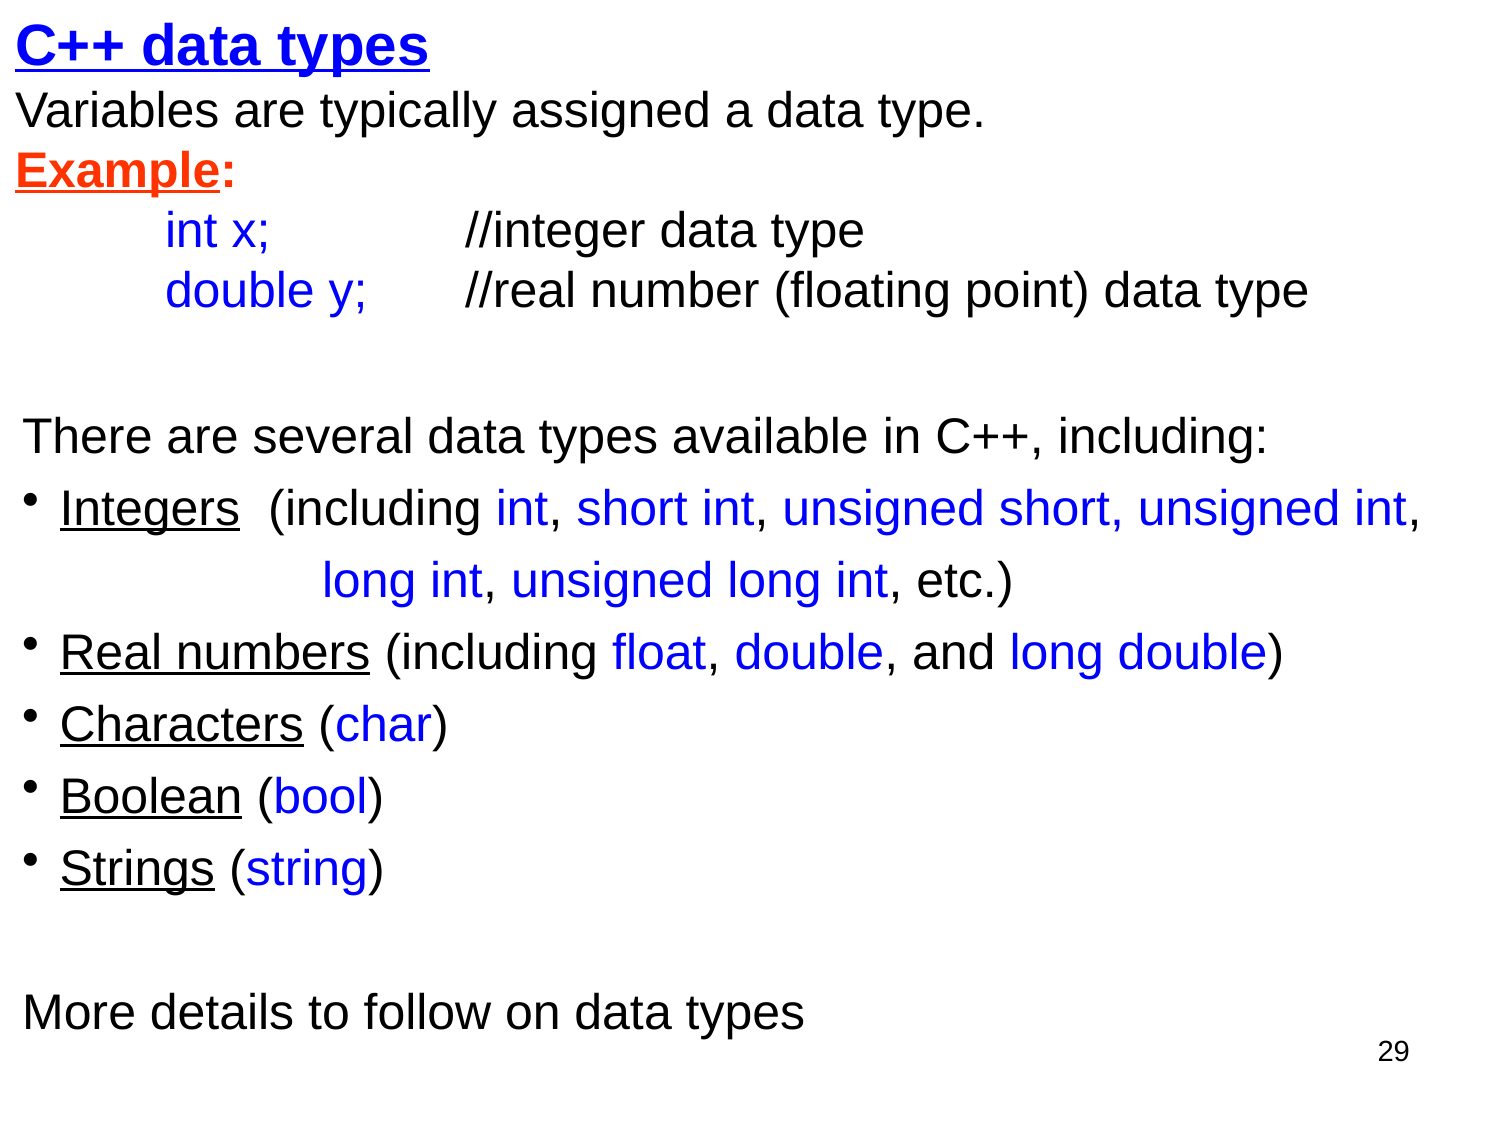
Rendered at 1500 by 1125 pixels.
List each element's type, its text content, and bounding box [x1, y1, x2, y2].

title C++ data types Variables are typically assigned a data type. Example: int x; //integer data type double y; //real number (floating point) data type [0, 0, 1500, 346]
text_box There are several data types available in C++, including: Integers (including int, short int, unsigned short, unsigned int, long int, unsigned long int, etc.) Real numbers (including float, double, and long double) Characters (char) Boolean (bool) Strings (string) More details to follow on data types [7, 383, 1437, 1047]
slide_number 29 [1074, 1047, 1426, 1103]
